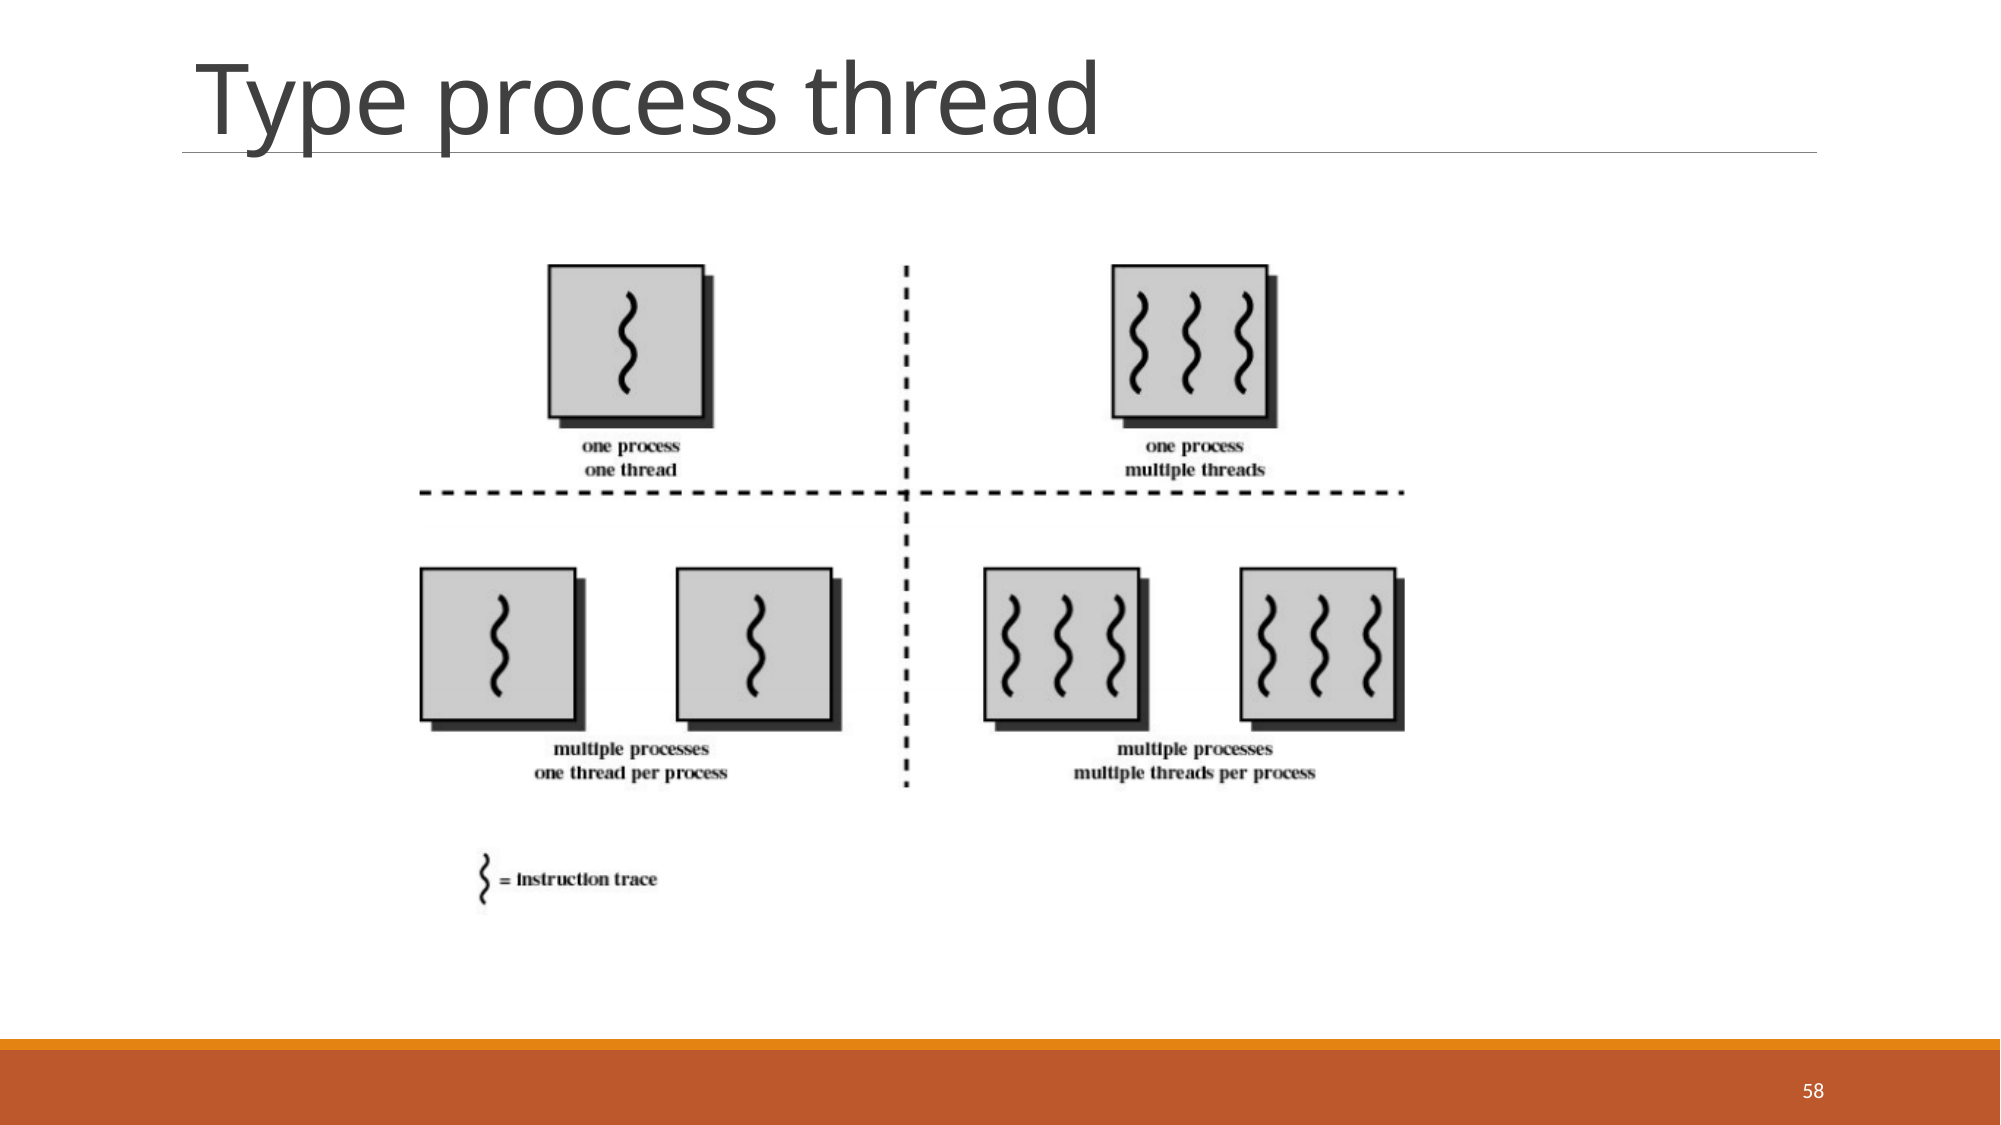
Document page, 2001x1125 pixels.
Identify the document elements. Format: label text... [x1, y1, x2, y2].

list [376, 199, 1466, 915]
slide_number 58 [1624, 1059, 1840, 1120]
title Type process thread [180, 47, 1830, 163]
